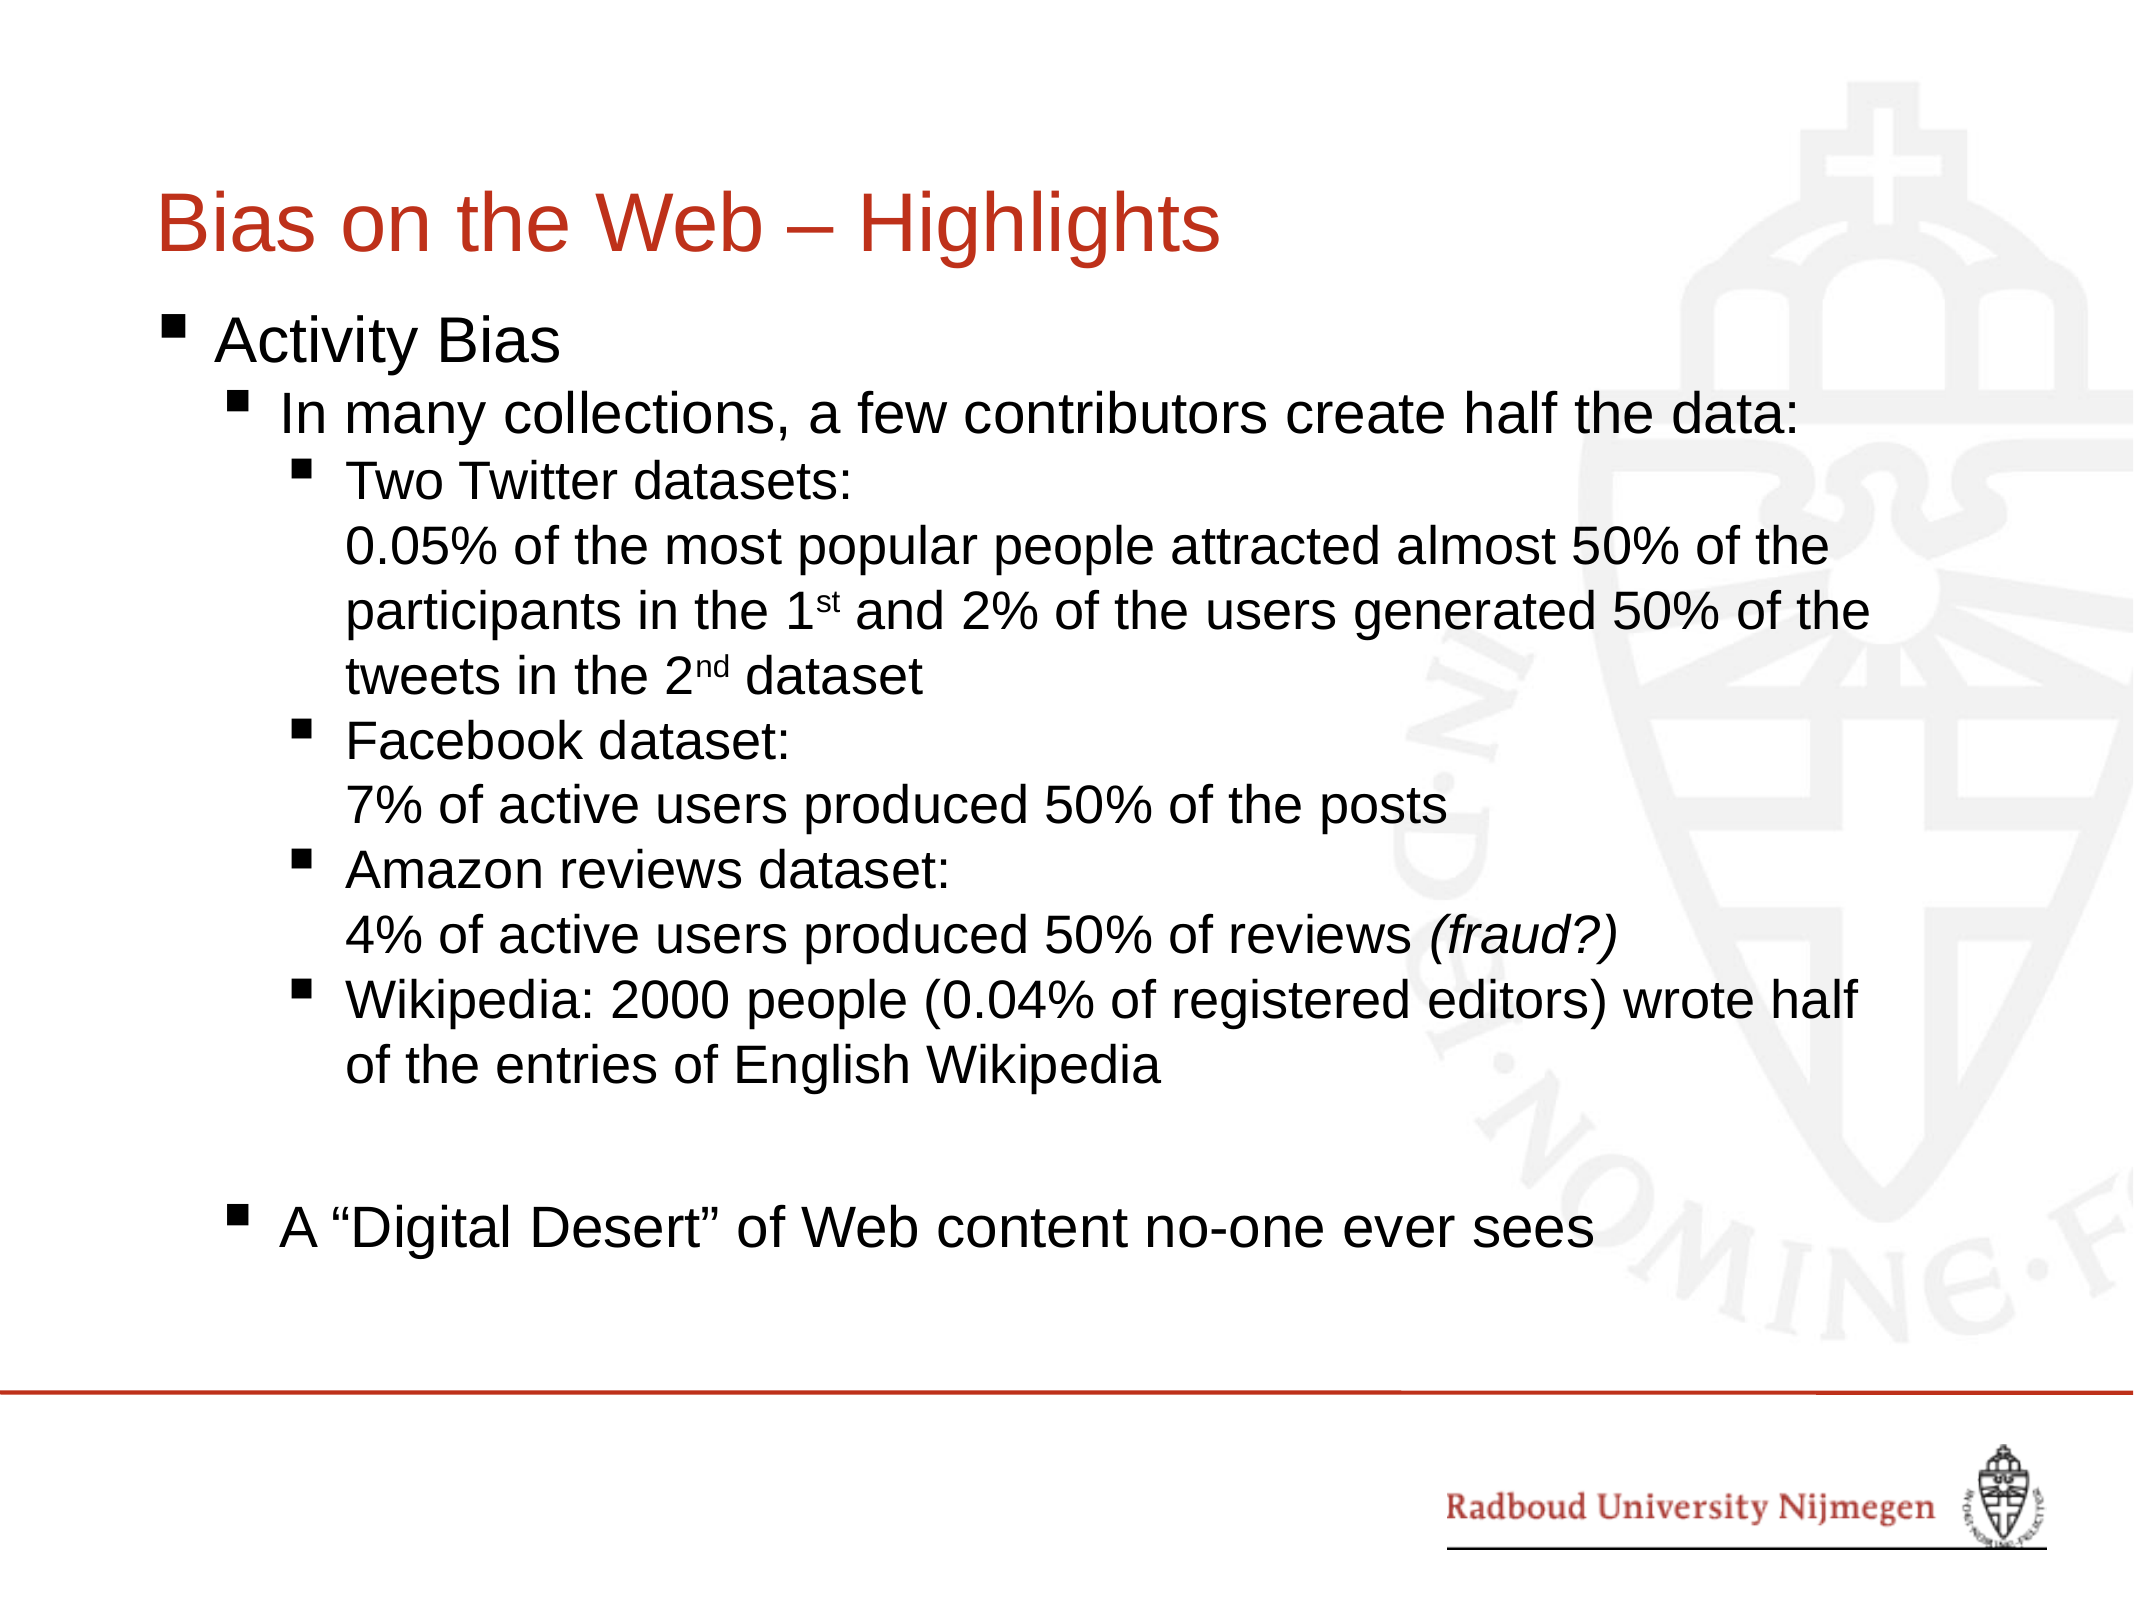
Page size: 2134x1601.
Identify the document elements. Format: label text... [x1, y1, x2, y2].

title Bias on the Web – Highlights [147, 159, 1920, 278]
picture [0, 0, 2134, 1390]
picture [0, 1395, 2134, 1601]
list Activity Bias In many collections, a few contributors create half the data: Two Twitter datasets: 0.05% of the most popular people attracted almost 50% of the participants in the 1st and 2% of the users generated 50% of the tweets in the 2nd dataset Facebook dataset: 7% of active users produced 50% of the posts Amazon reviews dataset: 4% of active users produced 50% of reviews (fraud?) Wikipedia: 2000 people (0.04% of registered editors) wrote half of the entries of English Wikipedia A “Digital Desert” of Web content no-one ever sees [147, 289, 1920, 998]
